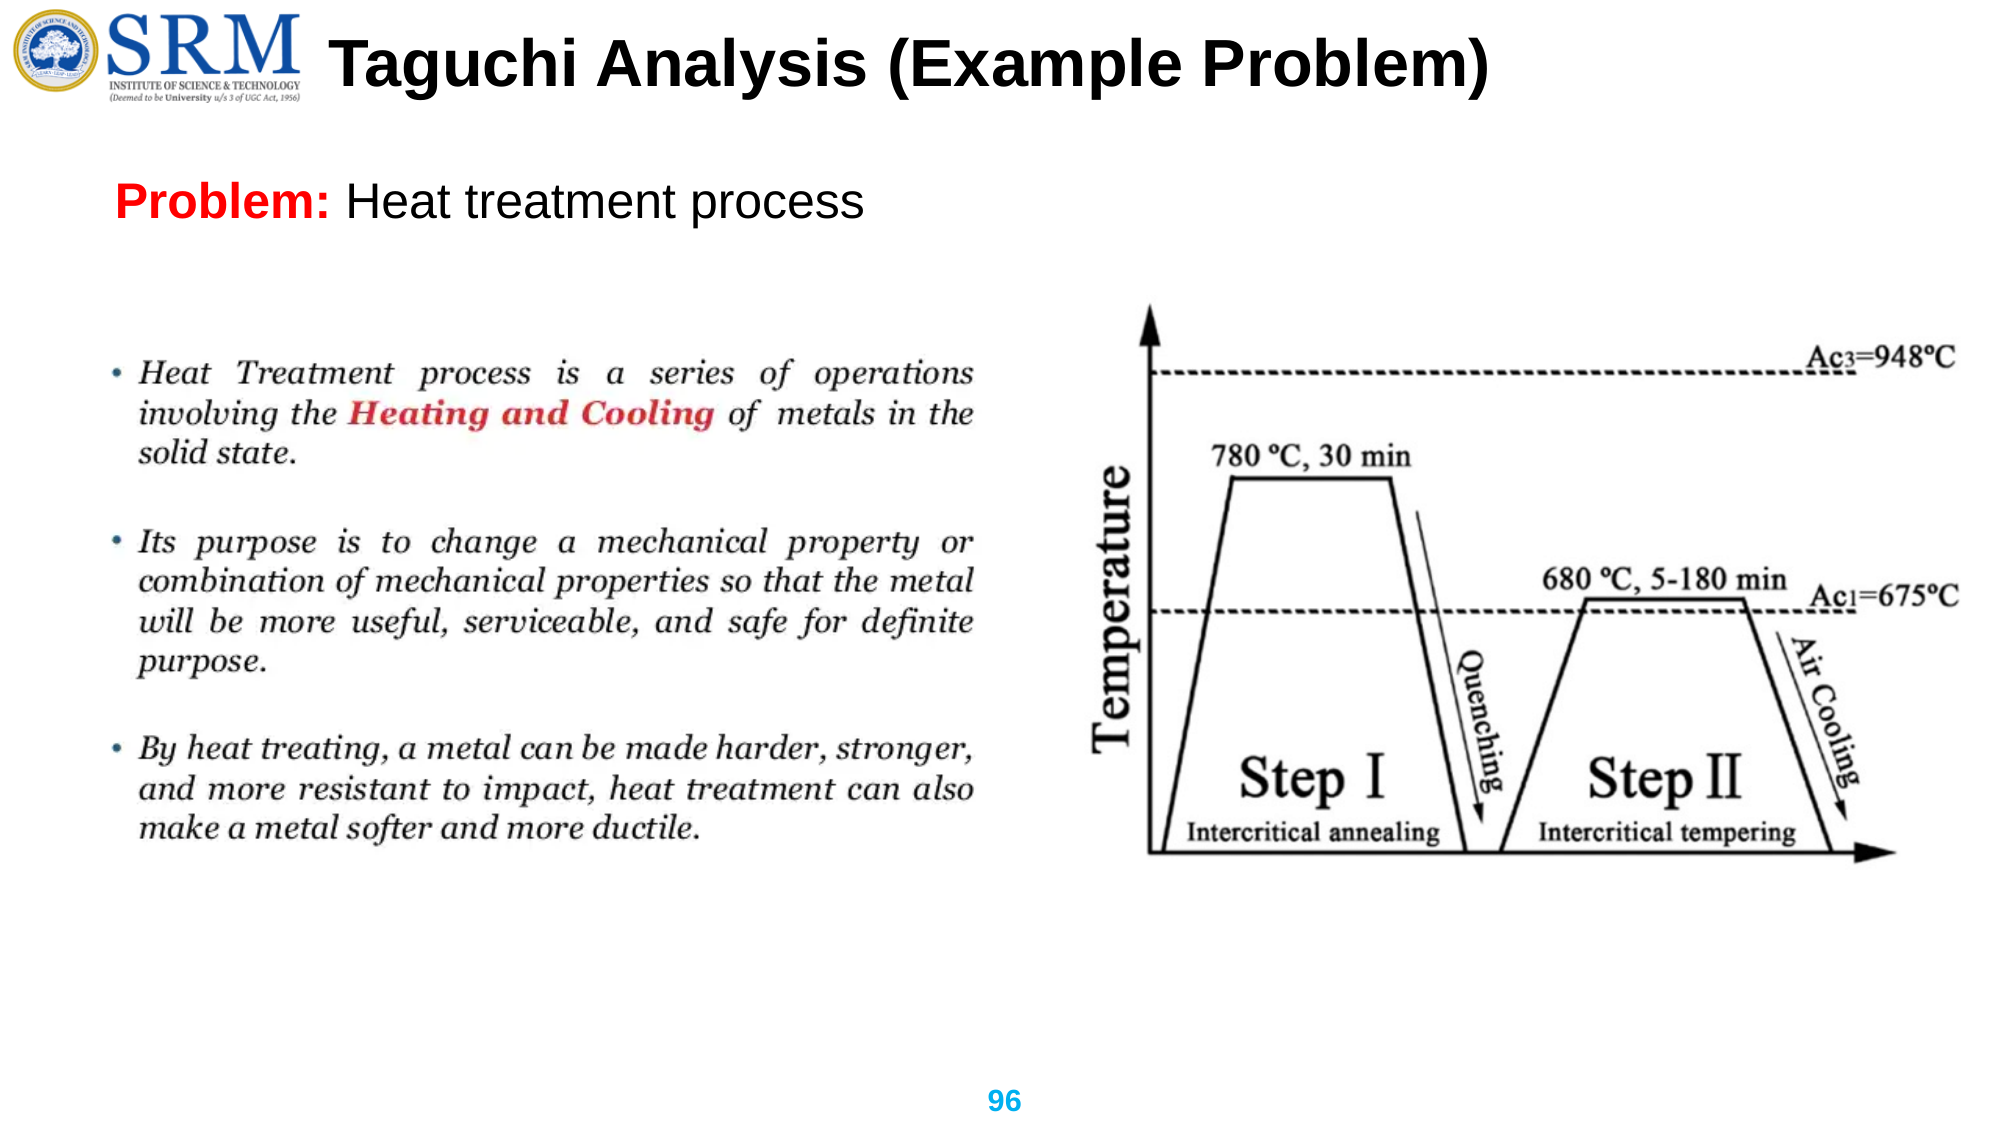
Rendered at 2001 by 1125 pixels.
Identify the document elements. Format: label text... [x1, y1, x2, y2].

list Problem: Heat treatment process [99, 160, 1900, 1005]
picture [1084, 295, 1965, 871]
picture [1, 0, 309, 119]
title Taguchi Analysis (Example Problem) [313, 23, 1998, 95]
slide_number 96 [924, 1072, 1085, 1125]
picture [36, 337, 1035, 878]
